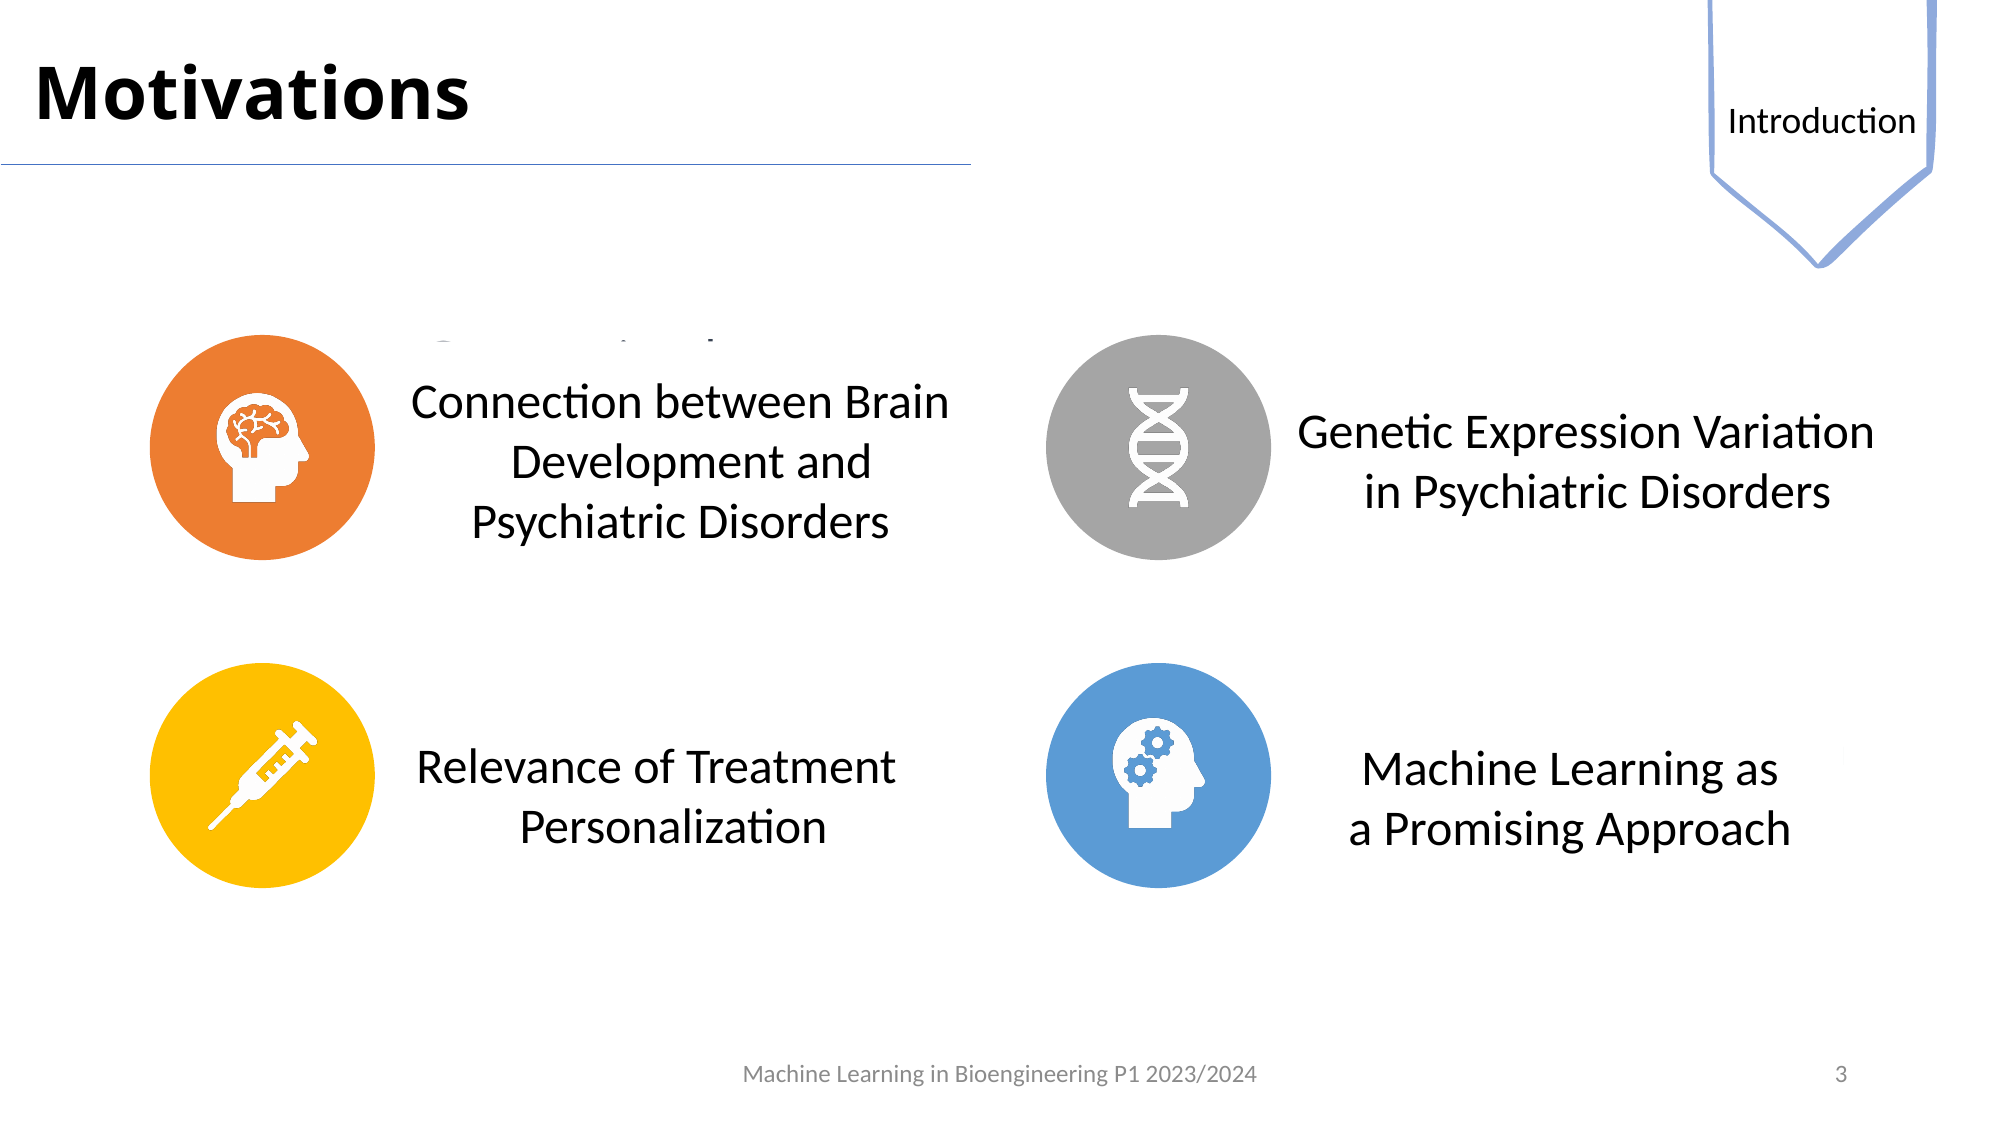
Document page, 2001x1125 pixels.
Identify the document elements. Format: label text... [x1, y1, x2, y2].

footer Machine Learning in Bioengineering P1 2023/2024 [662, 1042, 1338, 1103]
text_box Introduction [1707, 0, 1937, 269]
slide_number 3 [1412, 1042, 1863, 1103]
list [103, 308, 1897, 915]
text_box Motivations [0, 46, 1098, 135]
